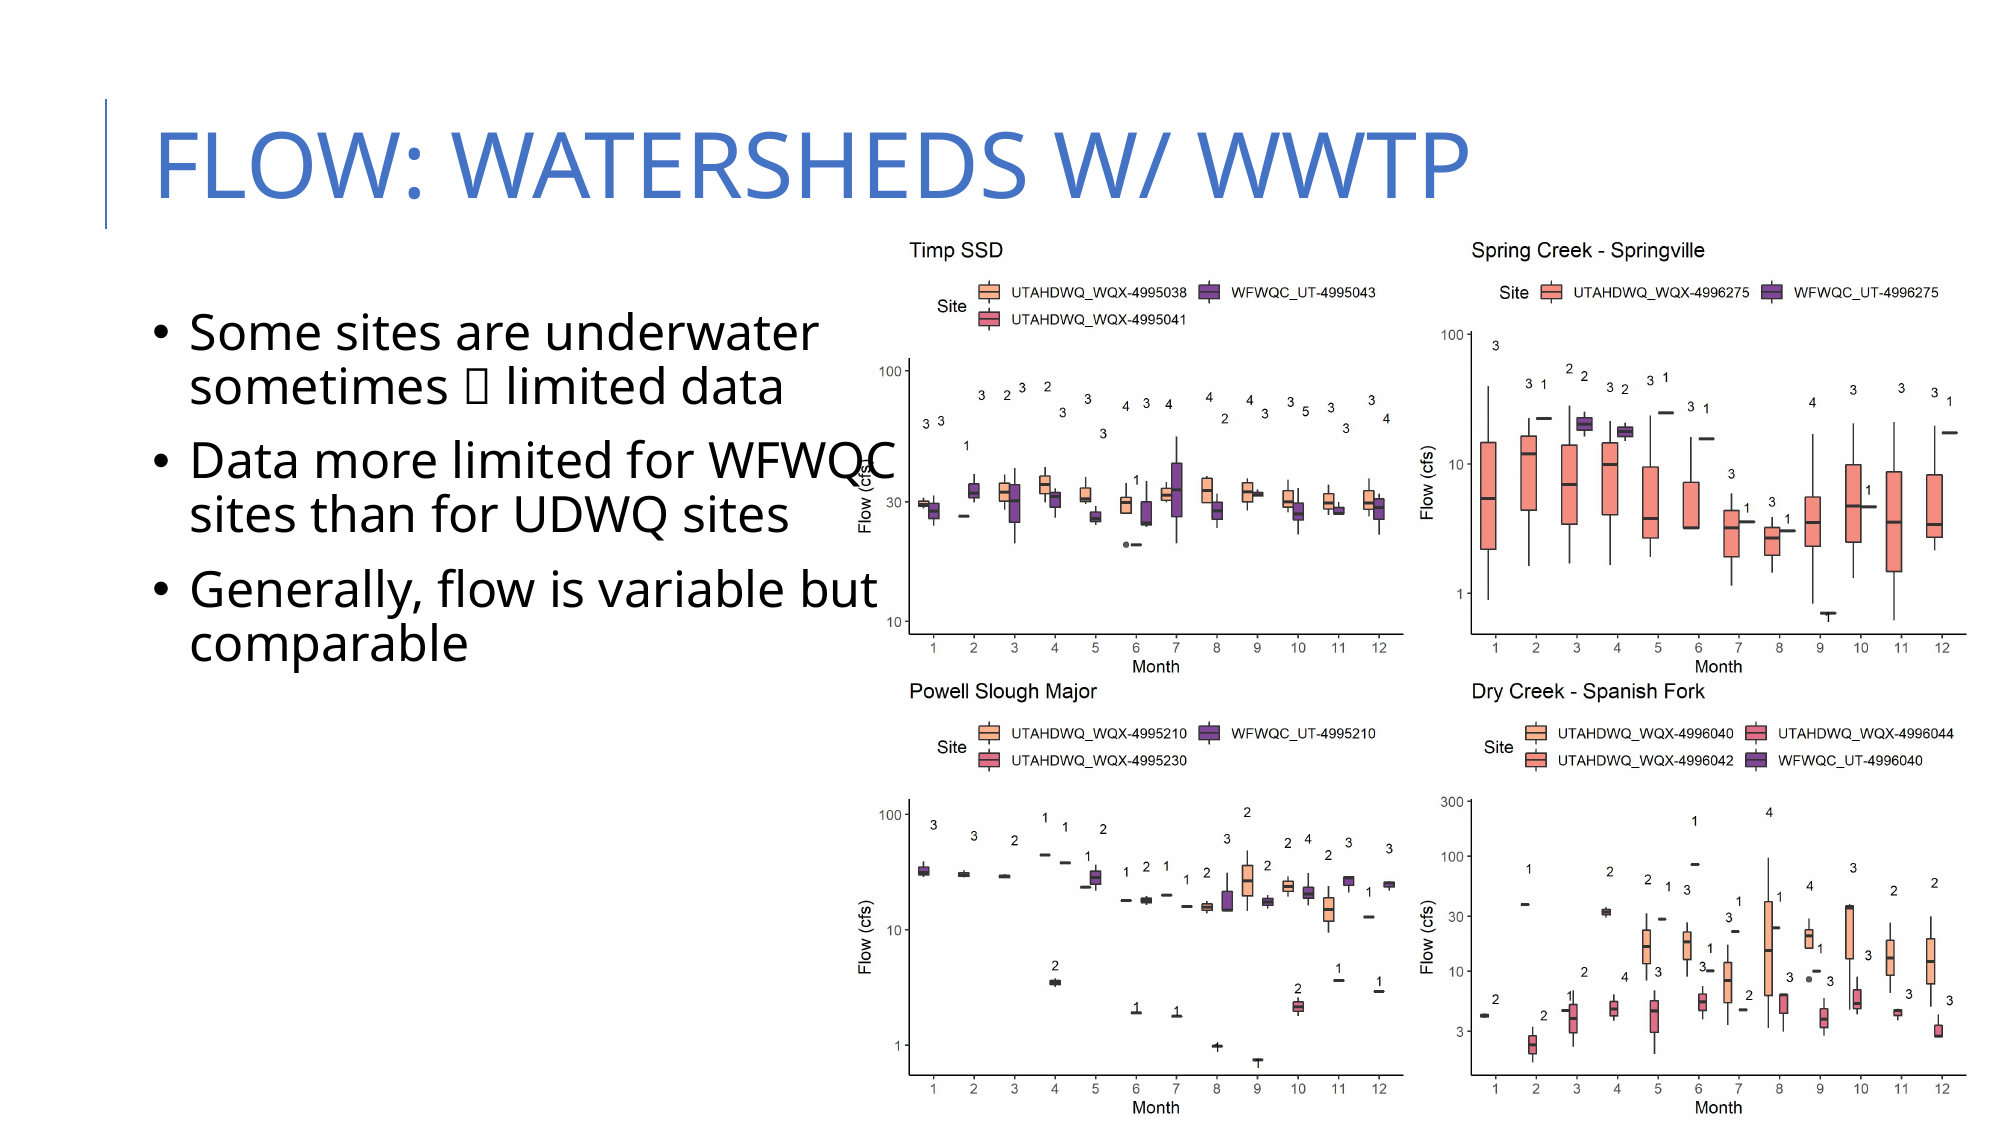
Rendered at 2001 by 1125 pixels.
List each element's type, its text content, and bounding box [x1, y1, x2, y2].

list Some sites are underwater sometimes  limited data Data more limited for WFWQC sites than for UDWQ sites Generally, flow is variable but comparable [137, 299, 849, 1014]
title FLOW: WATERSHEDS W/ WWTP [137, 59, 1863, 278]
picture [849, 233, 1975, 1125]
